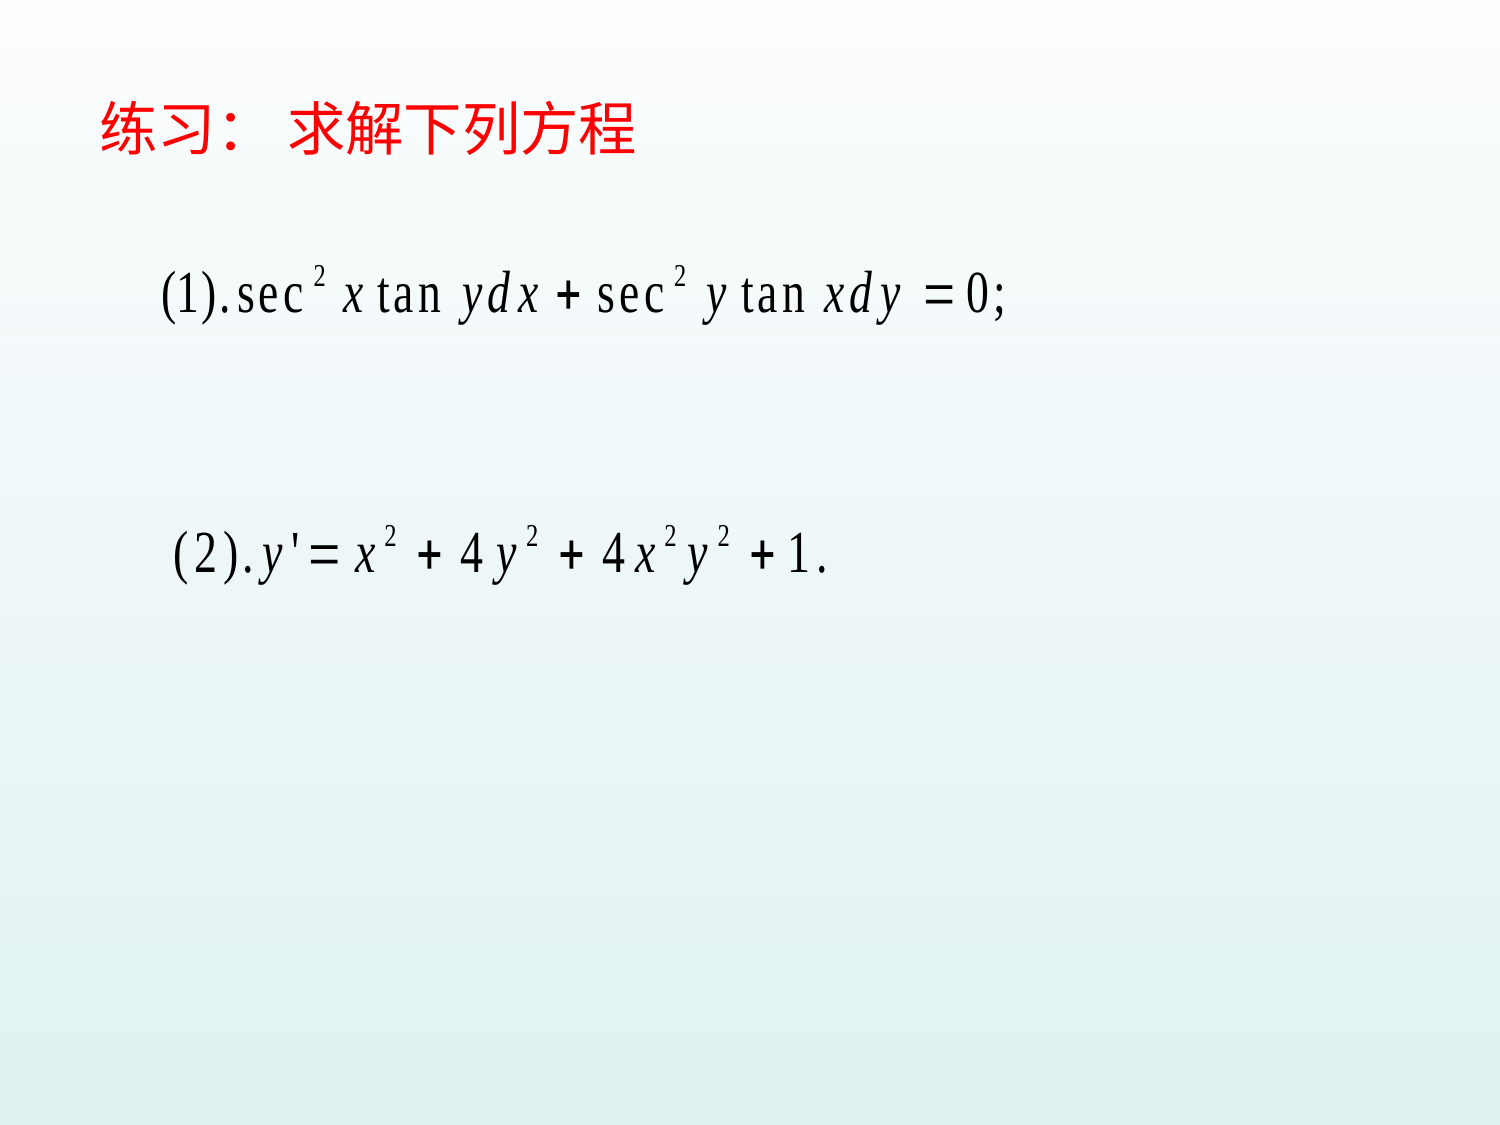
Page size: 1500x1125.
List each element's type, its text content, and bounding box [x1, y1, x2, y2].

text_box 练习： 求解下列方程 [84, 84, 652, 170]
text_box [159, 255, 1012, 331]
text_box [170, 515, 830, 591]
